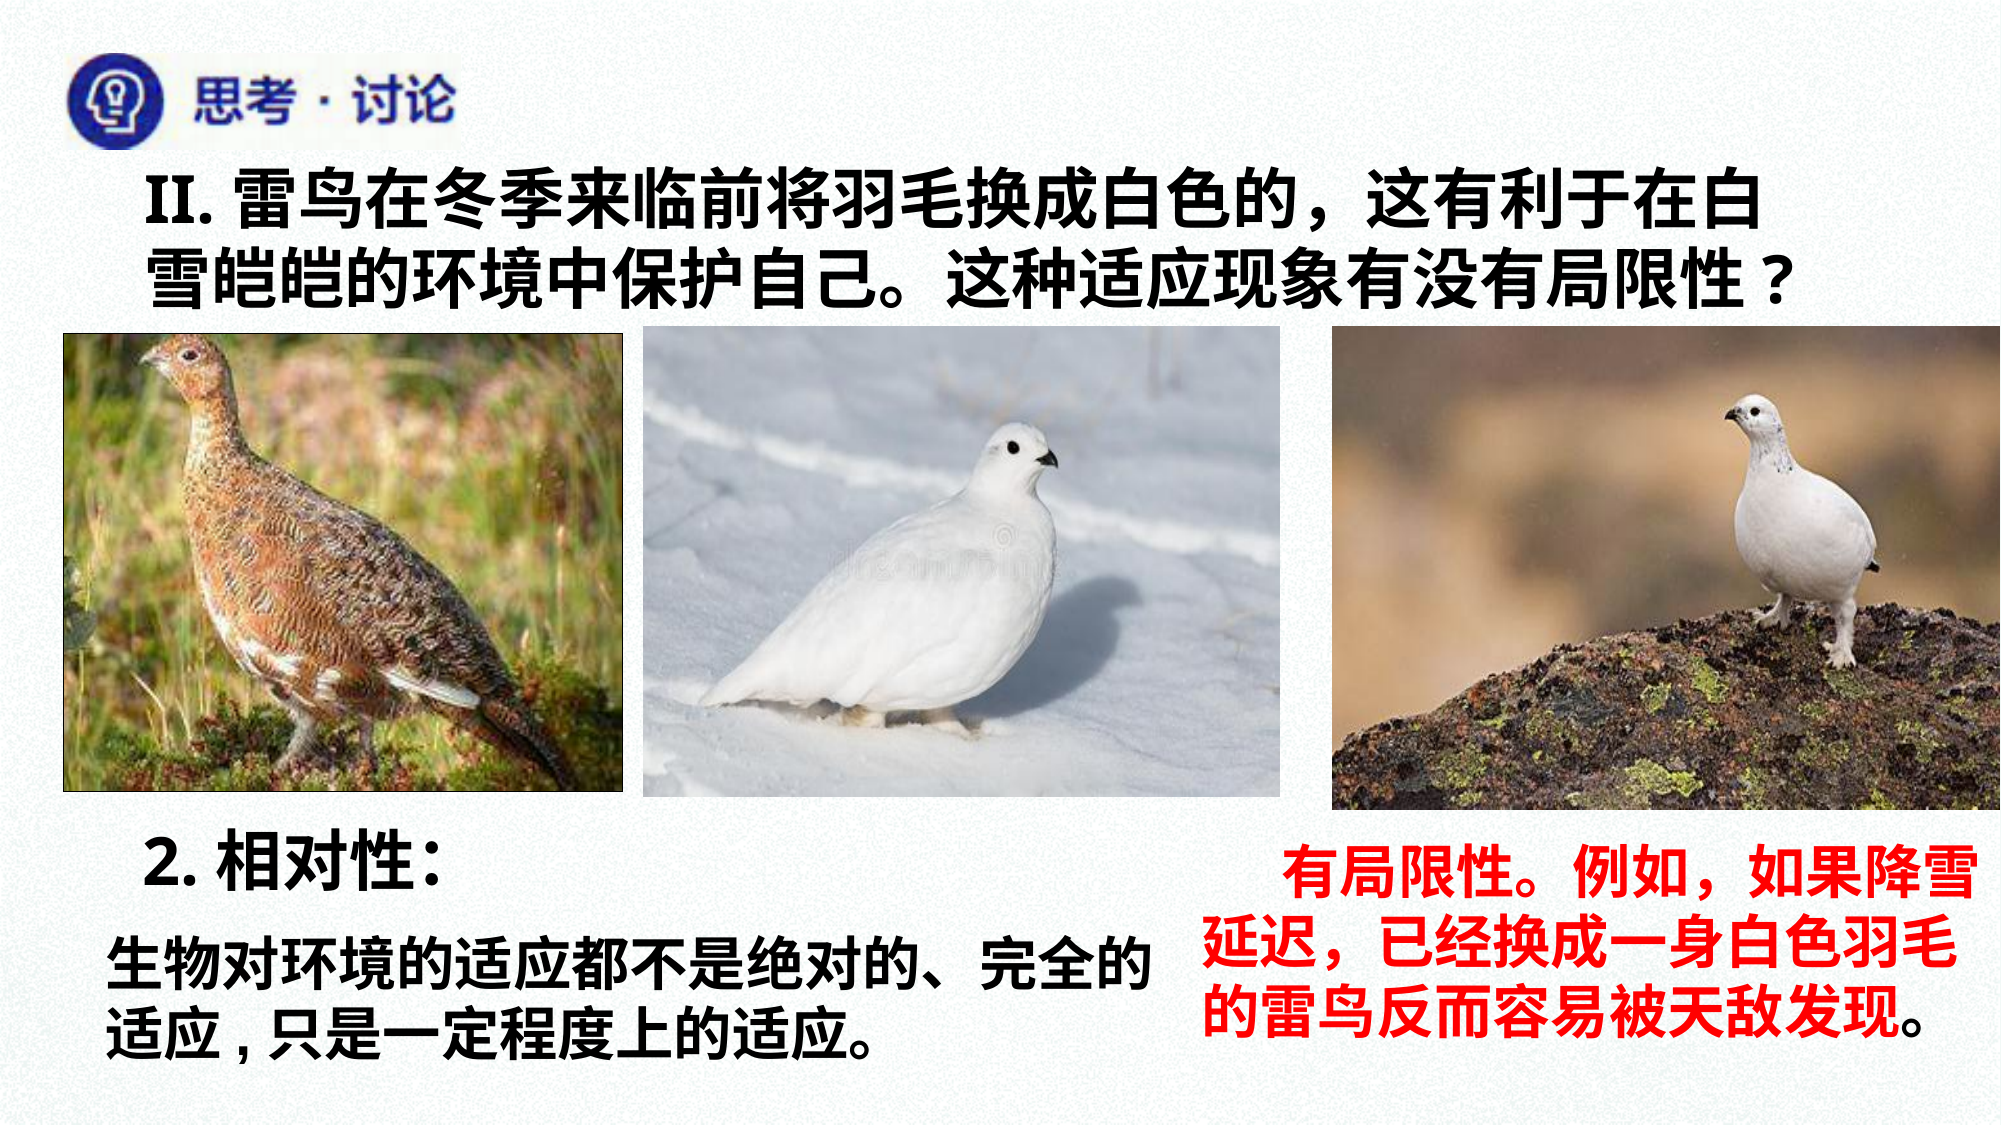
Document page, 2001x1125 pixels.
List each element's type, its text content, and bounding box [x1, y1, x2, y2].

text_box 2.相对性： [127, 792, 498, 907]
text_box 生物对环境的适应都不是绝对的、完全的适应,只是一定程度上的适应。 [90, 919, 1204, 1075]
picture [0, 0, 2001, 1125]
text_box 有局限性。例如，如果降雪延迟，已经换成一身白色羽毛的雷鸟反而容易被天敌发现。 [1186, 827, 2000, 1053]
text_box II.雷鸟在冬季来临前将羽毛换成白色的，这有利于在白雪皑皑的环境中保护自己。这种适应现象有没有局限性? [129, 149, 1838, 325]
